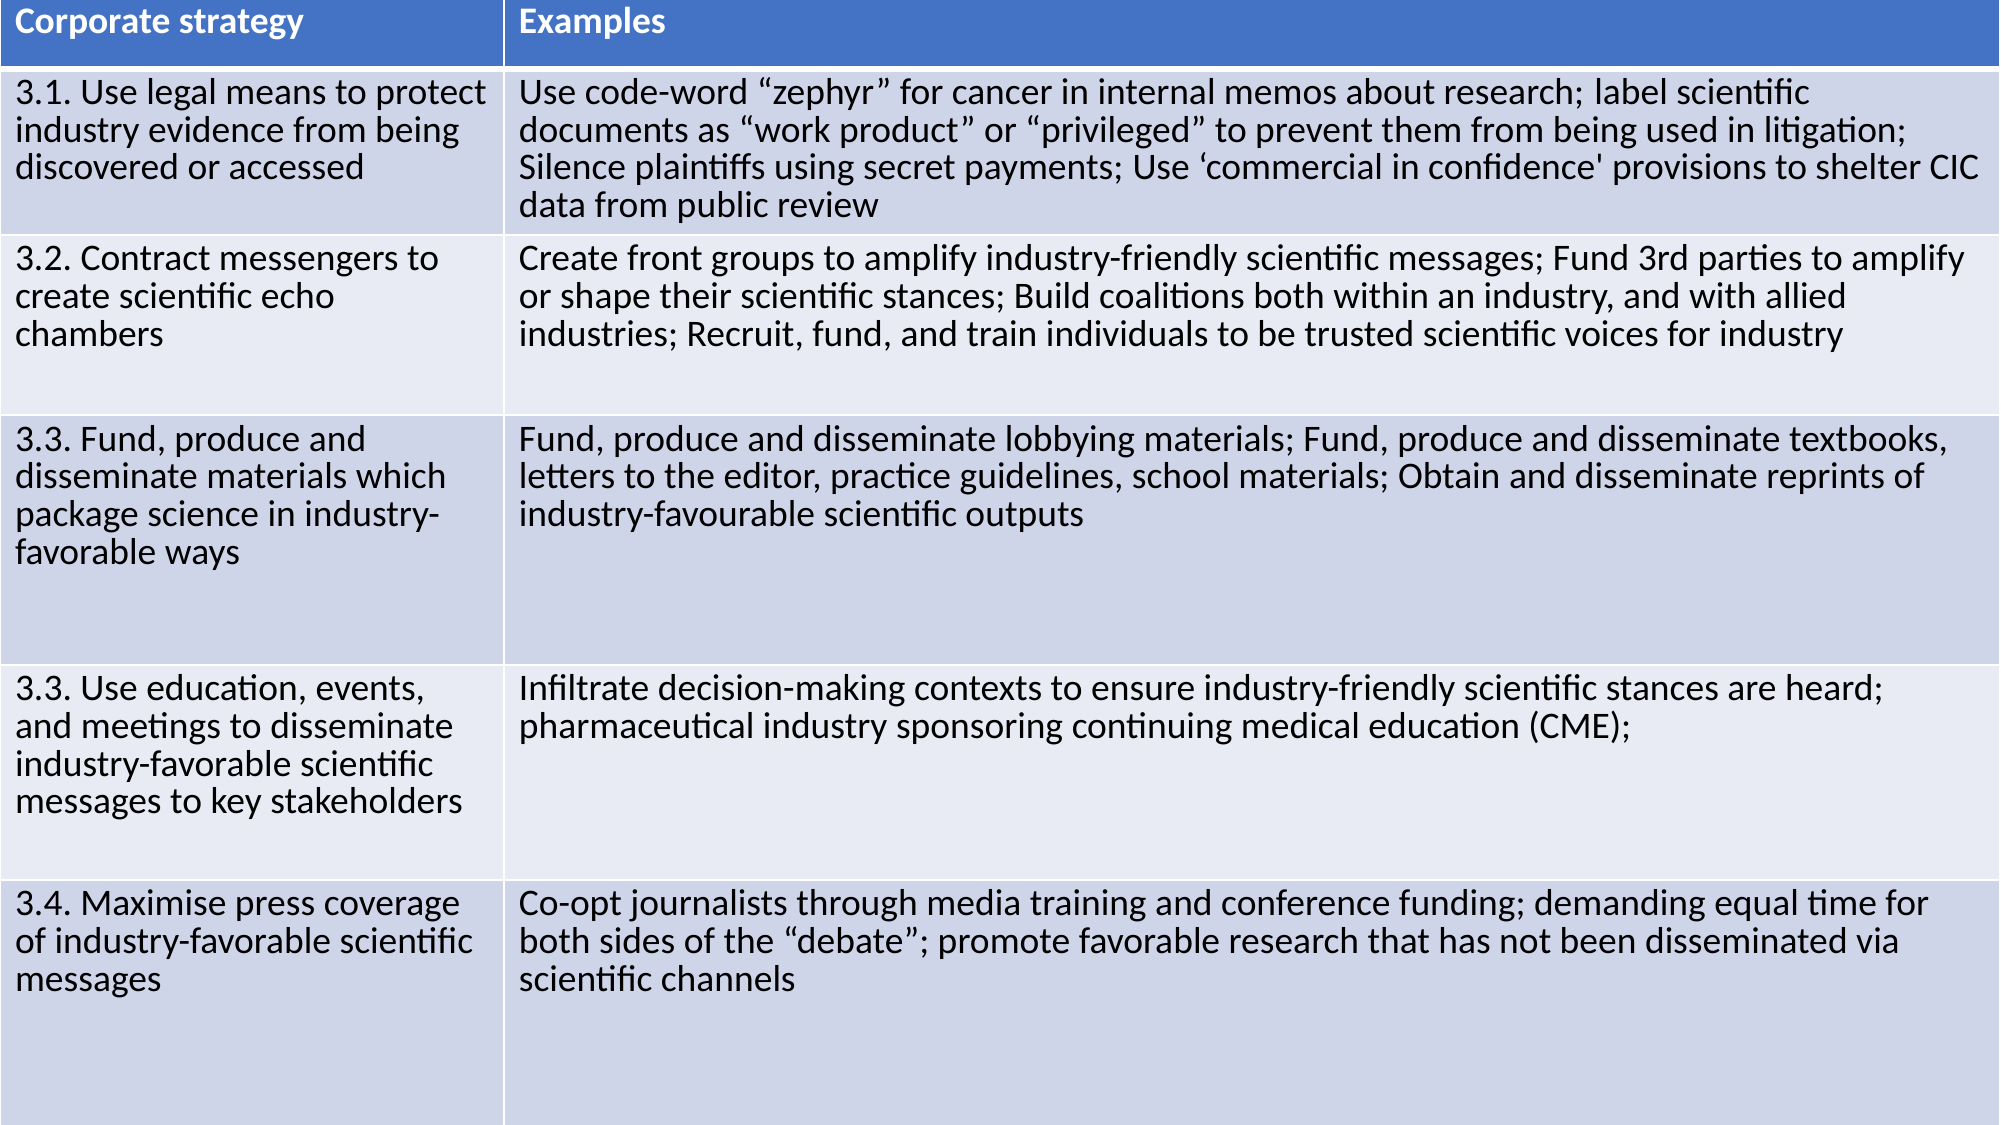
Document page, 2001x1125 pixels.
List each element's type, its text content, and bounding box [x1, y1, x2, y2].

table_cell 3.3. Fund, produce and disseminate materials which package science in industry-favorable ways [1, 416, 503, 664]
table_cell Use code-word “zephyr” for cancer in internal memos about research; label scientific documents as “work product” or “privileged” to prevent them from being used in litigation; Silence plaintiffs using secret payments; Use ‘commercial in confidence' provisions to shelter CIC data from public review [505, 72, 1999, 234]
table_cell 3.4. Maximise press coverage of industry-favorable scientific messages [1, 881, 503, 1125]
table_header Examples [505, 0, 1999, 66]
table_cell Co-opt journalists through media training and conference funding; demanding equal time for both sides of the “debate”; promote favorable research that has not been disseminated via scientific channels [505, 881, 1999, 1125]
table_cell Create front groups to amplify industry-friendly scientific messages; Fund 3rd parties to amplify or shape their scientific stances; Build coalitions both within an industry, and with allied industries; Recruit, fund, and train individuals to be trusted scientific voices for industry [505, 236, 1999, 414]
table_cell Fund, produce and disseminate lobbying materials; Fund, produce and disseminate textbooks, letters to the editor, practice guidelines, school materials; Obtain and disseminate reprints of industry-favourable scientific outputs [505, 416, 1999, 664]
table_cell Infiltrate decision-making contexts to ensure industry-friendly scientific stances are heard; pharmaceutical industry sponsoring continuing medical education (CME); [505, 666, 1999, 879]
table_cell 3.3. Use education, events, and meetings to disseminate industry-favorable scientific messages to key stakeholders [1, 666, 503, 879]
table_header Corporate strategy [1, 0, 503, 66]
table_cell 3.1. Use legal means to protect industry evidence from being discovered or accessed [1, 72, 503, 234]
table_cell 3.2. Contract messengers to create scientific echo chambers [1, 236, 503, 414]
